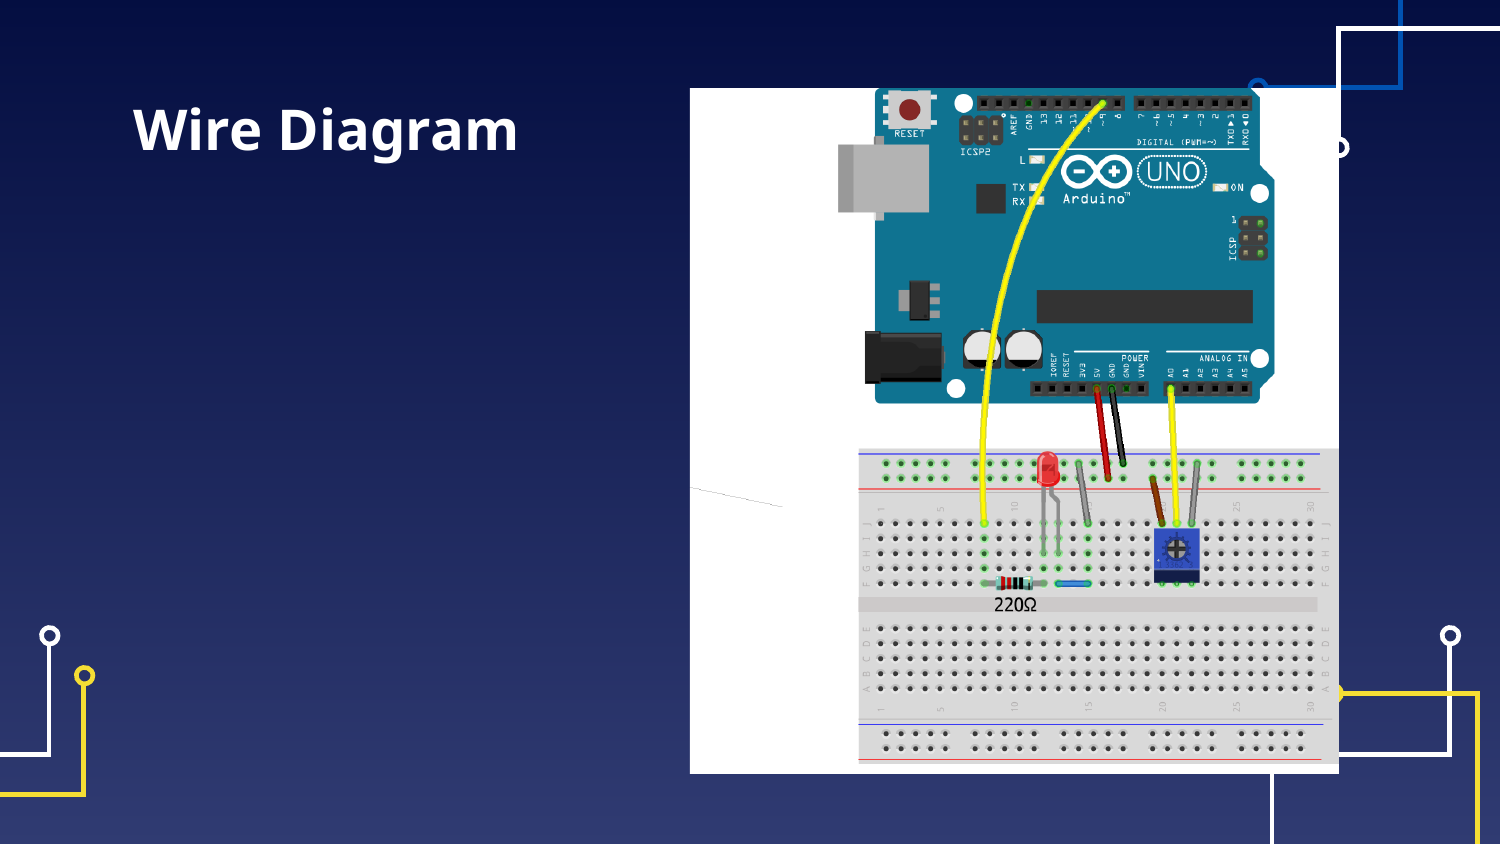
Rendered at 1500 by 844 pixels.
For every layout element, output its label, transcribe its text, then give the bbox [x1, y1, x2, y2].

title Wire Diagram [118, 88, 684, 167]
picture [689, 59, 1486, 774]
